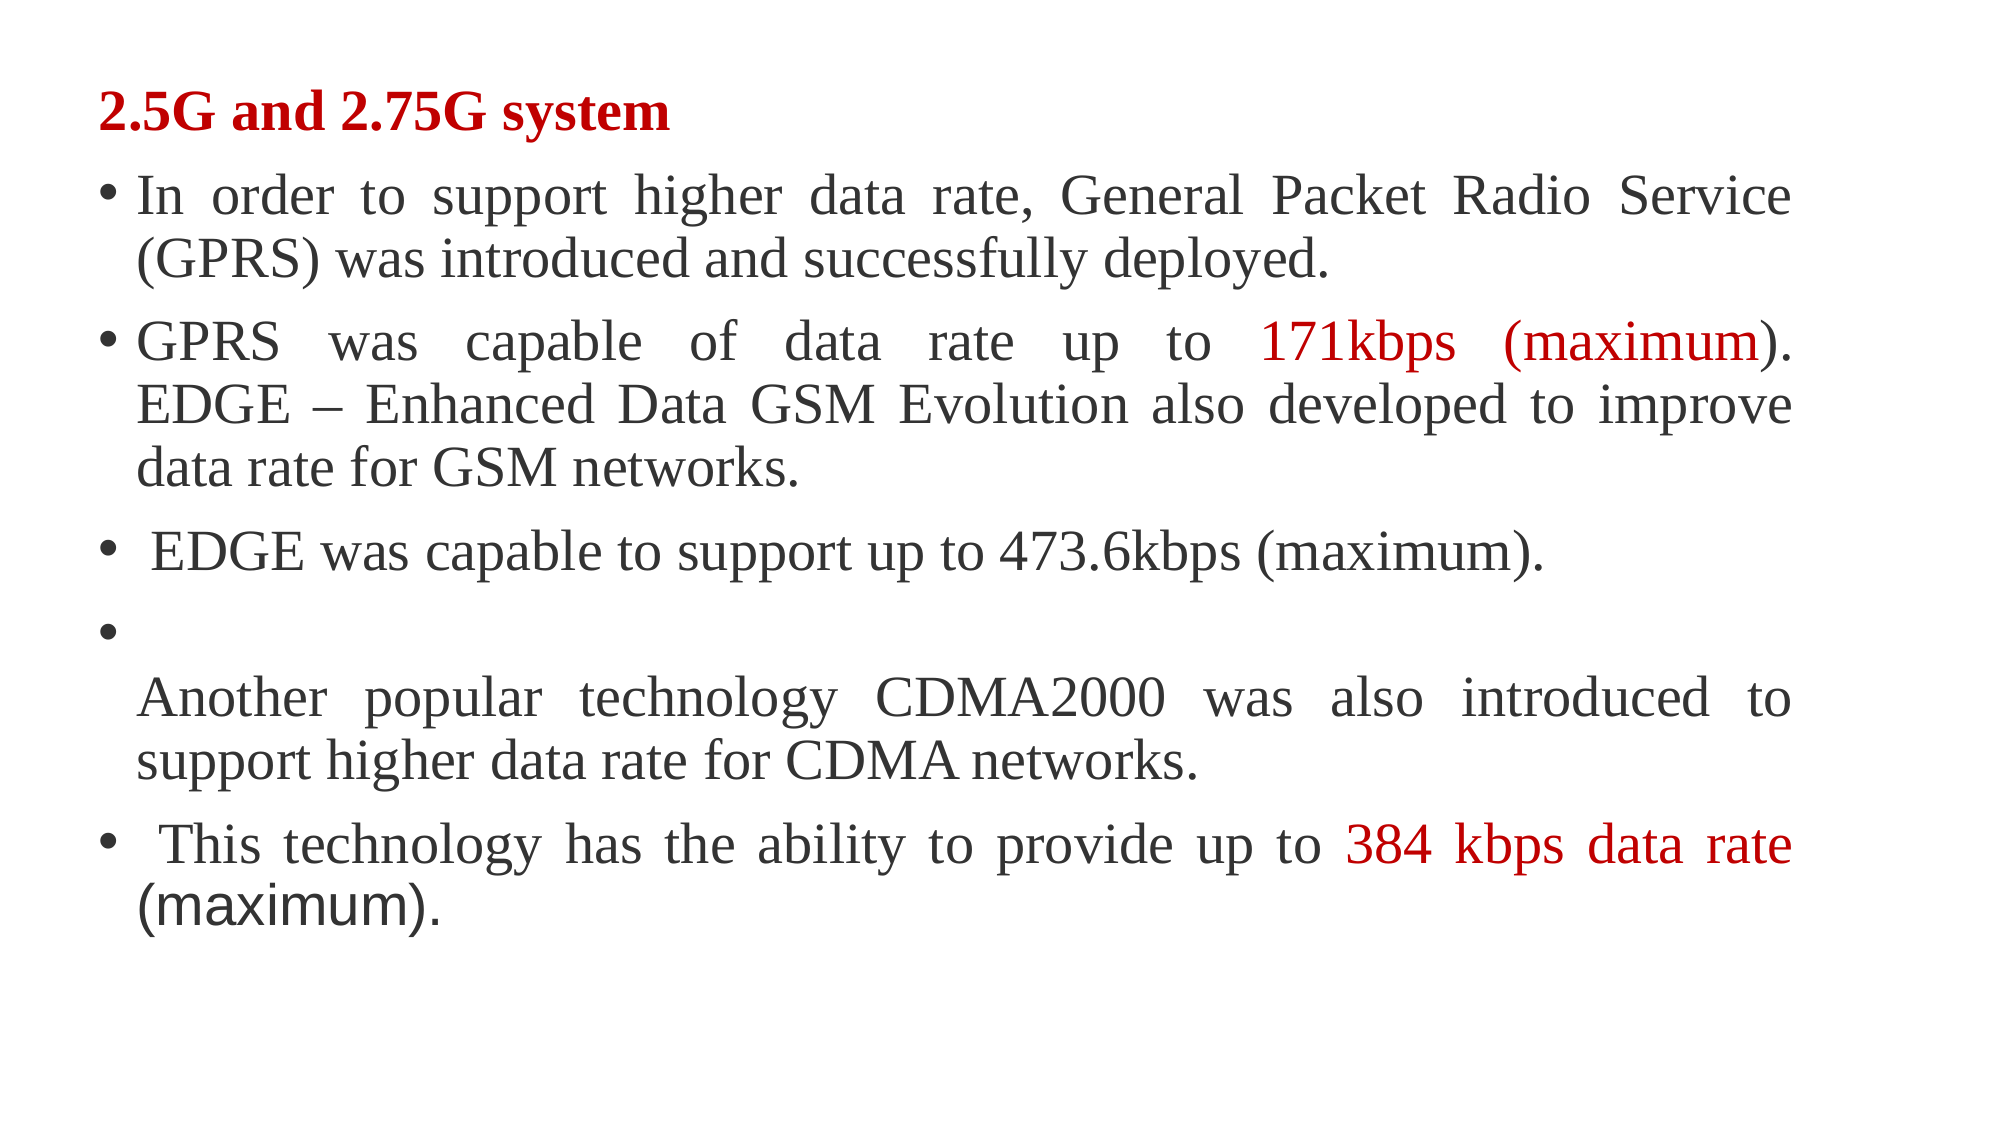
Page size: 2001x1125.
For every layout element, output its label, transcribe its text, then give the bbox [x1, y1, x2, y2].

list 2.5G and 2.75G system In order to support higher data rate, General Packet Radio Service (GPRS) was introduced and successfully deployed. GPRS was capable of data rate up to 171kbps (maximum). EDGE – Enhanced Data GSM Evolution also developed to improve data rate for GSM networks. EDGE was capable to support up to 473.6kbps (maximum). Another popular technology CDMA2000 was also introduced to support higher data rate for CDMA networks. This technology has the ability to provide up to 384 kbps data rate (maximum). [83, 72, 1809, 983]
